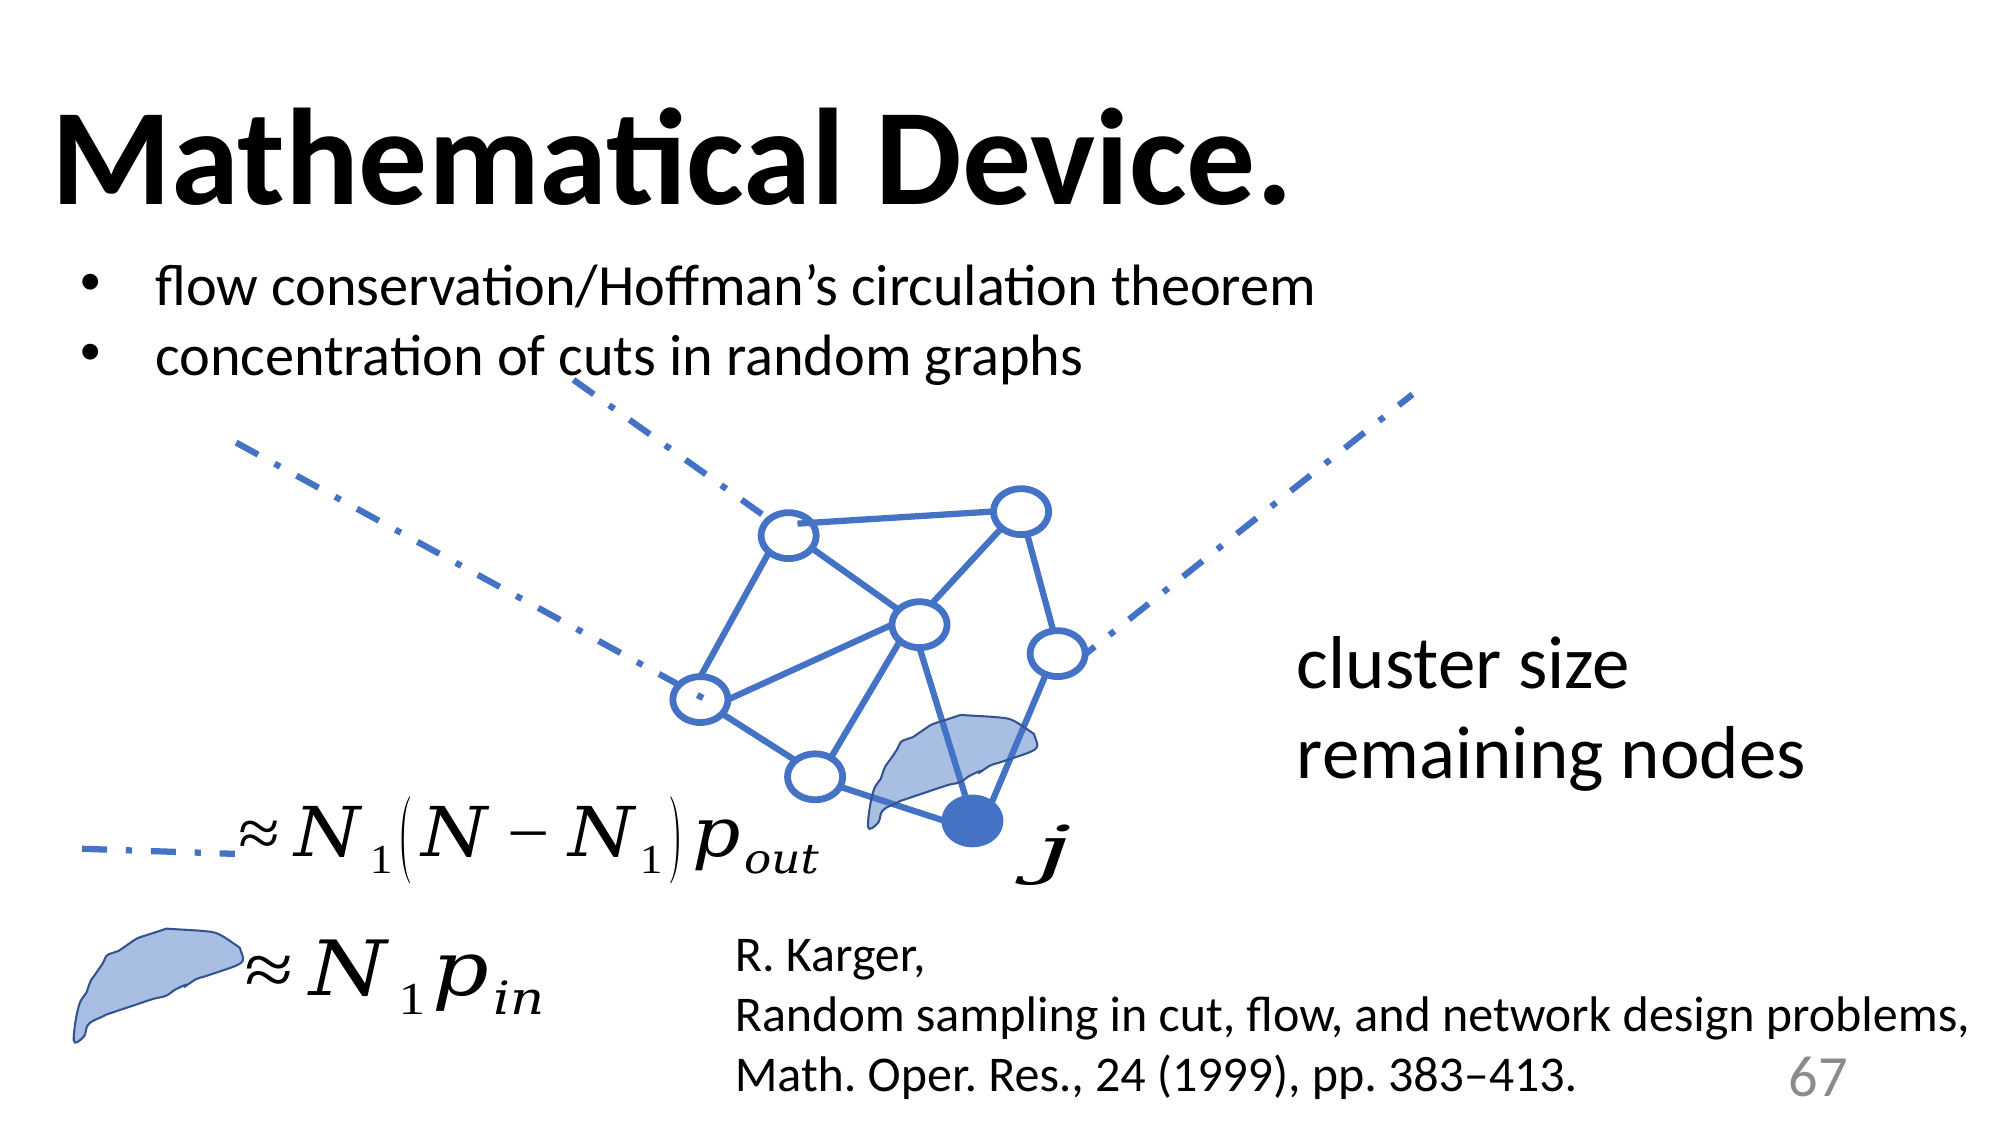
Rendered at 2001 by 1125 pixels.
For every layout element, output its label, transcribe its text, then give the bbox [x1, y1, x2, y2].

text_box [714, 708, 796, 761]
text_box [919, 647, 966, 796]
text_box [985, 644, 1059, 817]
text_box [573, 379, 770, 520]
text_box [874, 731, 919, 786]
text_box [1075, 394, 1413, 663]
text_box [715, 551, 770, 677]
text_box flow conservation/Hoffman’s circulation theorem concentration of cuts in random graphs [65, 239, 1332, 394]
text_box [866, 821, 881, 831]
text_box [787, 753, 843, 800]
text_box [797, 510, 1016, 524]
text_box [236, 442, 715, 705]
text_box [966, 714, 985, 780]
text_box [838, 786, 945, 821]
text_box [892, 619, 948, 648]
text_box [673, 680, 728, 723]
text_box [795, 536, 920, 625]
text_box [1059, 630, 1083, 677]
text_box [761, 512, 817, 559]
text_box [917, 512, 1016, 619]
text_box R. Karger, Random sampling in cut, flow, and network design problems, Math. Oper. Res., 24 (1999), pp. 383–413. [719, 913, 1997, 1109]
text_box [727, 624, 892, 700]
title Mathematical Device. [36, 65, 1820, 255]
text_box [81, 848, 235, 854]
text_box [1021, 511, 1061, 658]
text_box [72, 927, 245, 1044]
text_box [993, 488, 1049, 535]
text_box [945, 797, 1000, 844]
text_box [831, 640, 900, 758]
